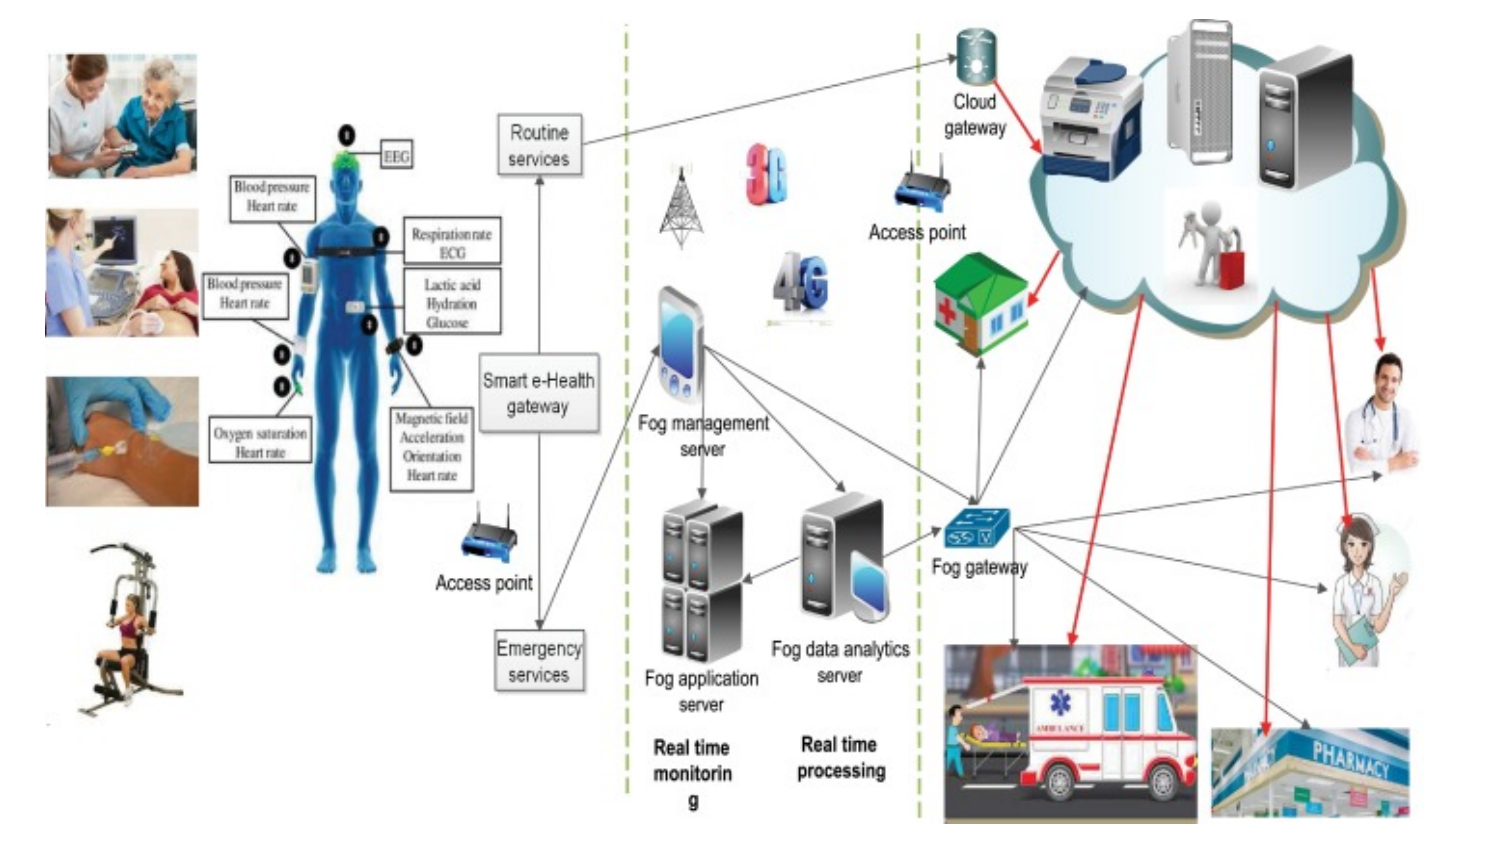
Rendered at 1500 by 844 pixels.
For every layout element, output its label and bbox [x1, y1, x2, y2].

picture [45, 19, 1424, 825]
